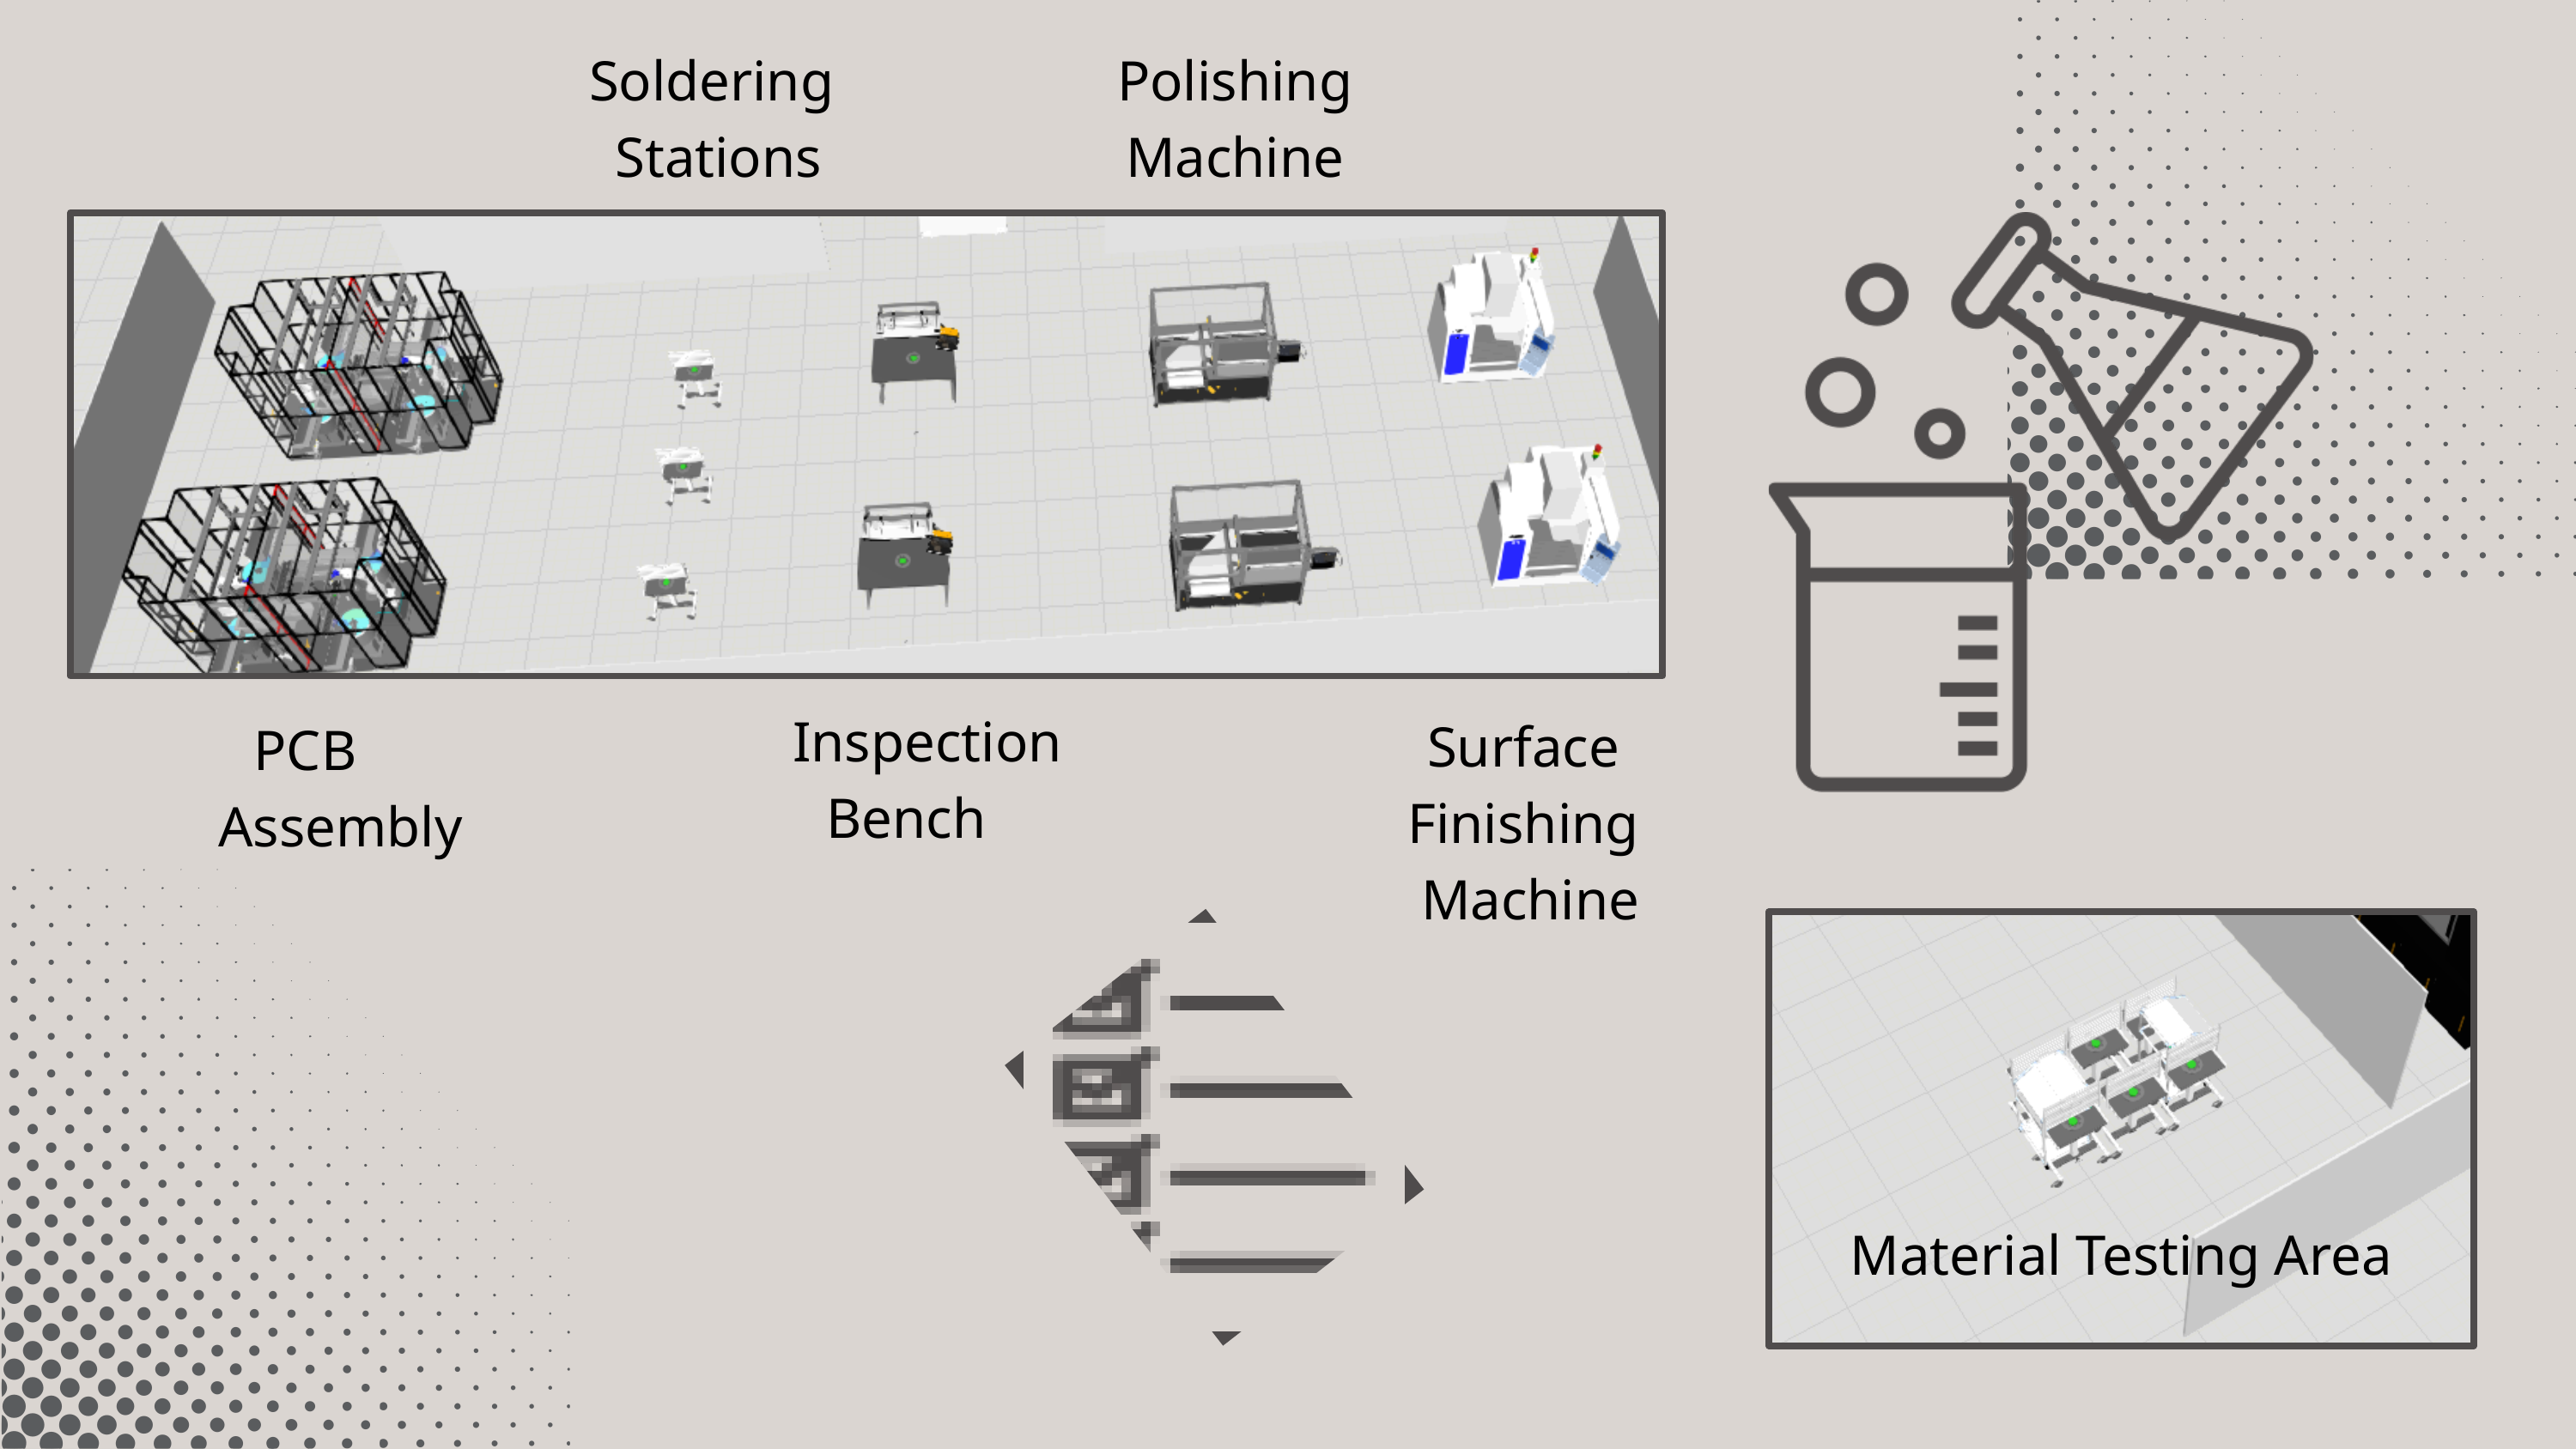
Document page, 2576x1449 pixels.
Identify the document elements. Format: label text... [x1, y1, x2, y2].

text_box [2005, 0, 2576, 580]
text_box Surface Finishing Machine [1406, 701, 1655, 1007]
text_box [1005, 908, 1425, 1346]
text_box [0, 869, 570, 1449]
text_box [1768, 212, 2314, 792]
text_box Polishing Machine [1115, 35, 1369, 189]
text_box [70, 212, 1662, 676]
text_box [1768, 912, 2474, 1346]
text_box Inspection Bench [781, 695, 1073, 849]
text_box PCB Assembly [176, 705, 505, 858]
text_box Material Testing Area [1843, 1210, 2400, 1287]
text_box Soldering Stations [586, 35, 837, 189]
